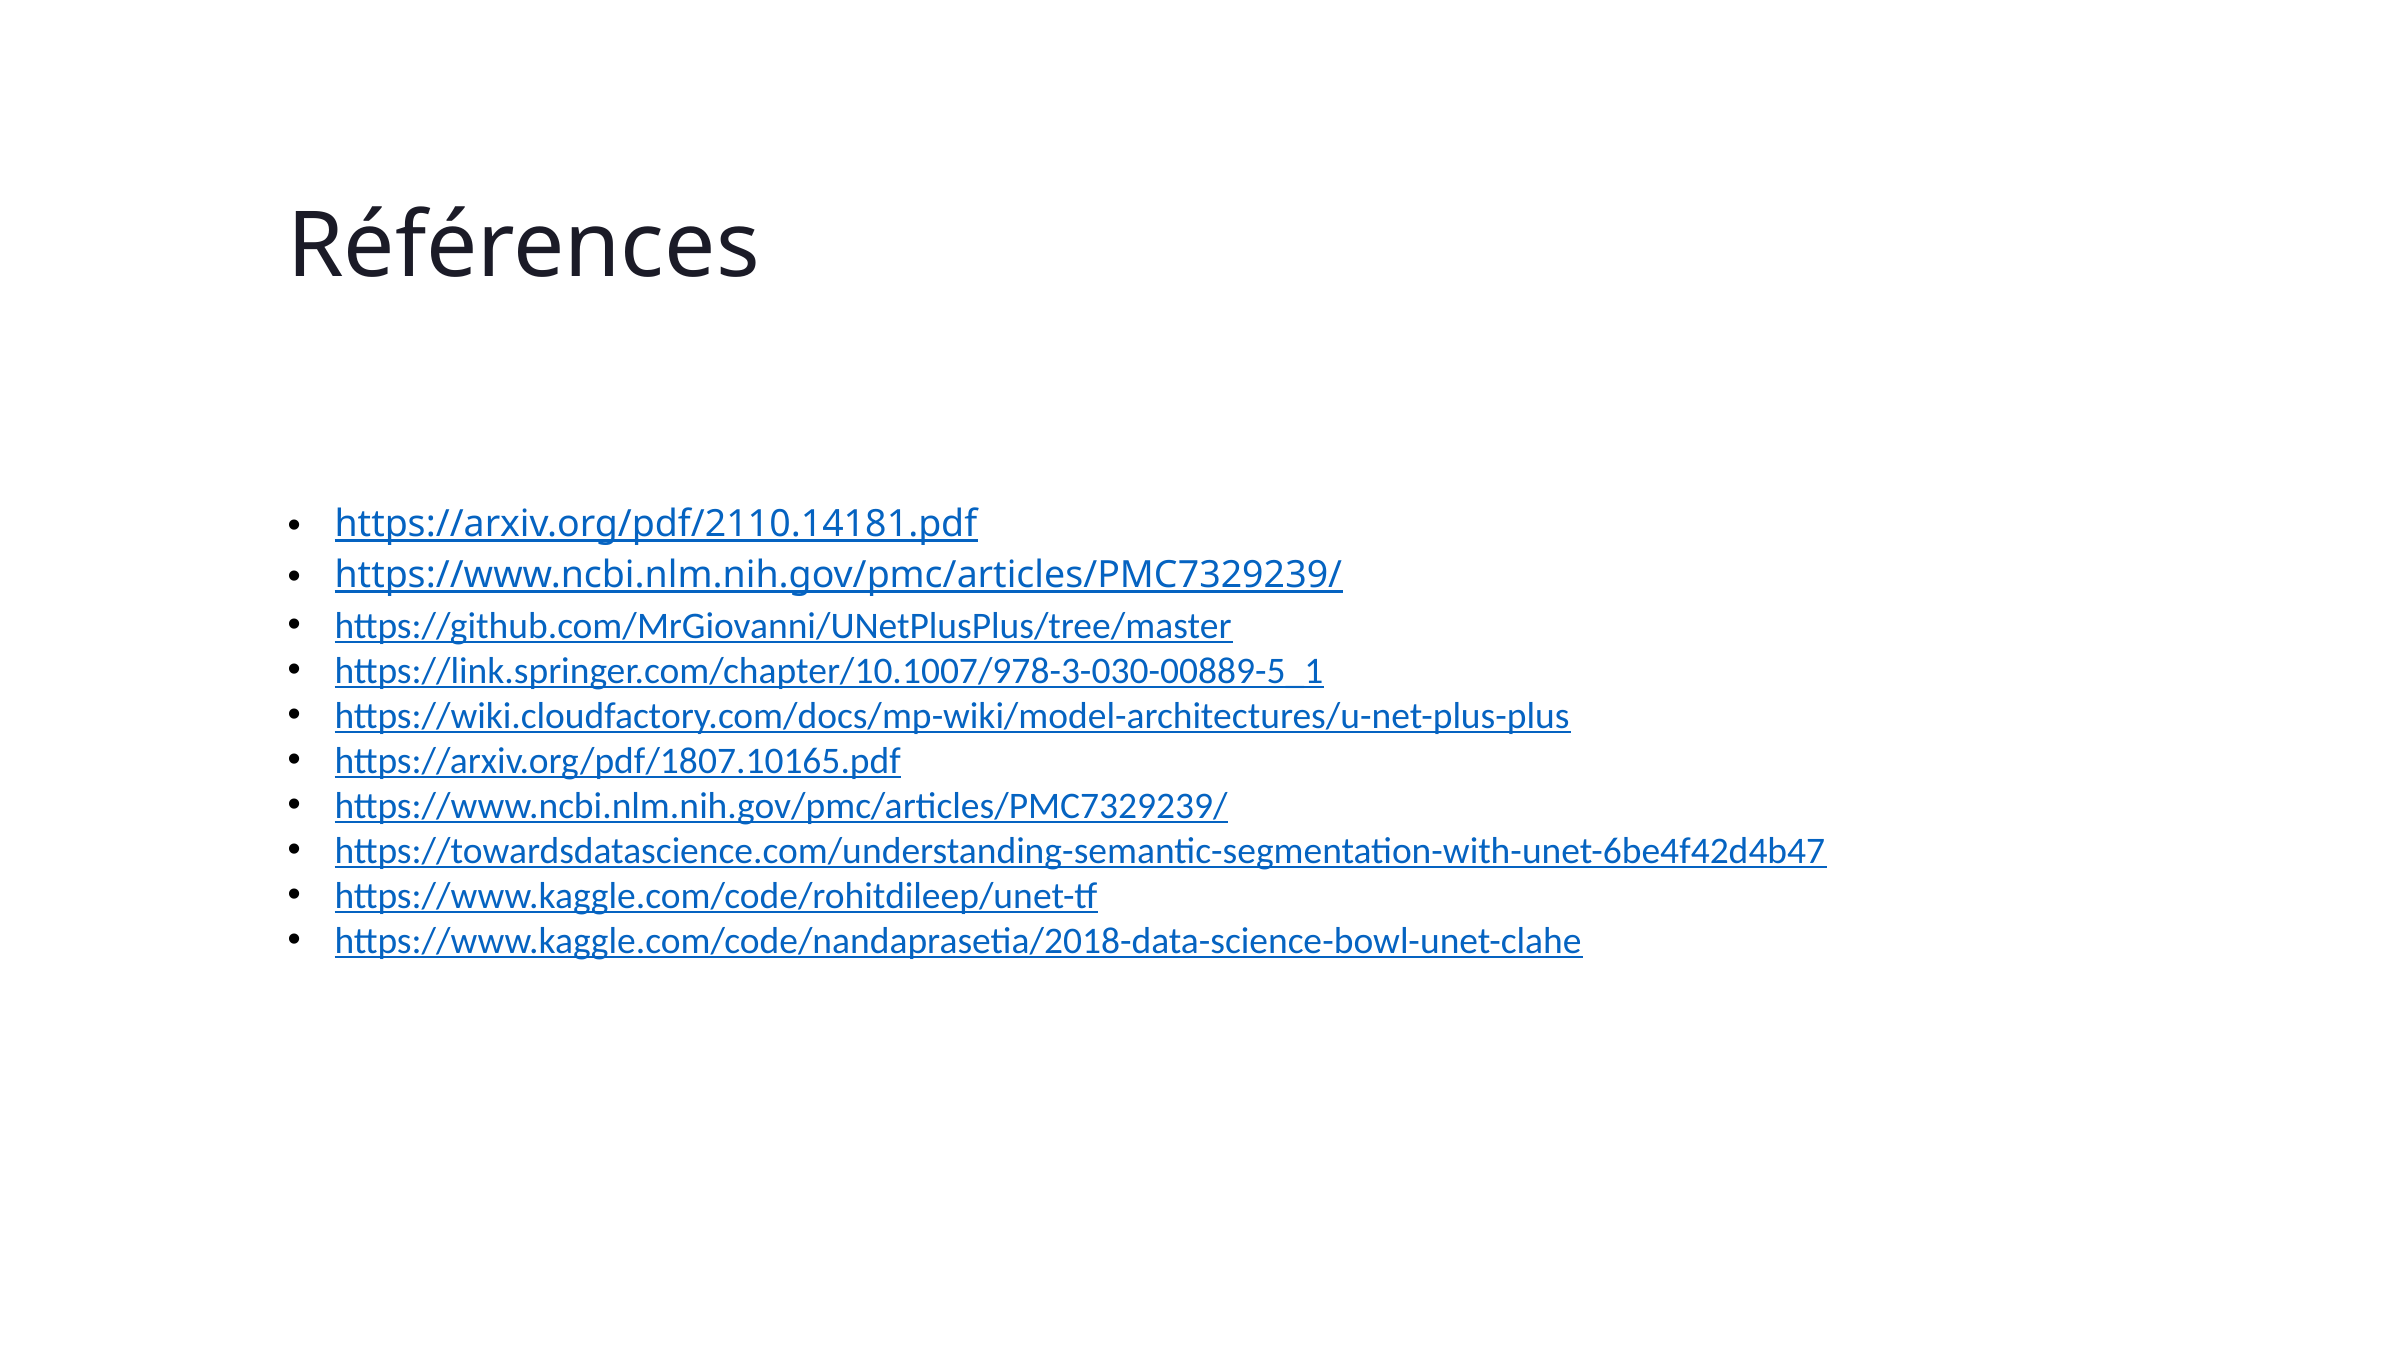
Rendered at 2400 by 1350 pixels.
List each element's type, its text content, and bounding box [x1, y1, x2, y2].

text_box https://arxiv.org/pdf/2110.14181.pdf https://www.ncbi.nlm.nih.gov/pmc/articles/PMC7329239/ https://github.com/MrGiovanni/UNetPlusPlus/tree/master https://link.springer.com/chapter/10.1007/978-3-030-00889-5_1 https://wiki.cloudfactory.com/docs/mp-wiki/model-architectures/u-net-plus-plus https://arxiv.org/pdf/1807.10165.pdf https://www.ncbi.nlm.nih.gov/pmc/articles/PMC7329239/ https://towardsdatascience.com/understanding-semantic-segmentation-with-unet-6be4f42d4b47 https://www.kaggle.com/code/rohitdileep/unet-tf https://www.kaggle.com/code/nandaprasetia/2018-data-science-bowl-unet-clahe [272, 491, 1928, 969]
text_box Références [272, 173, 1473, 302]
